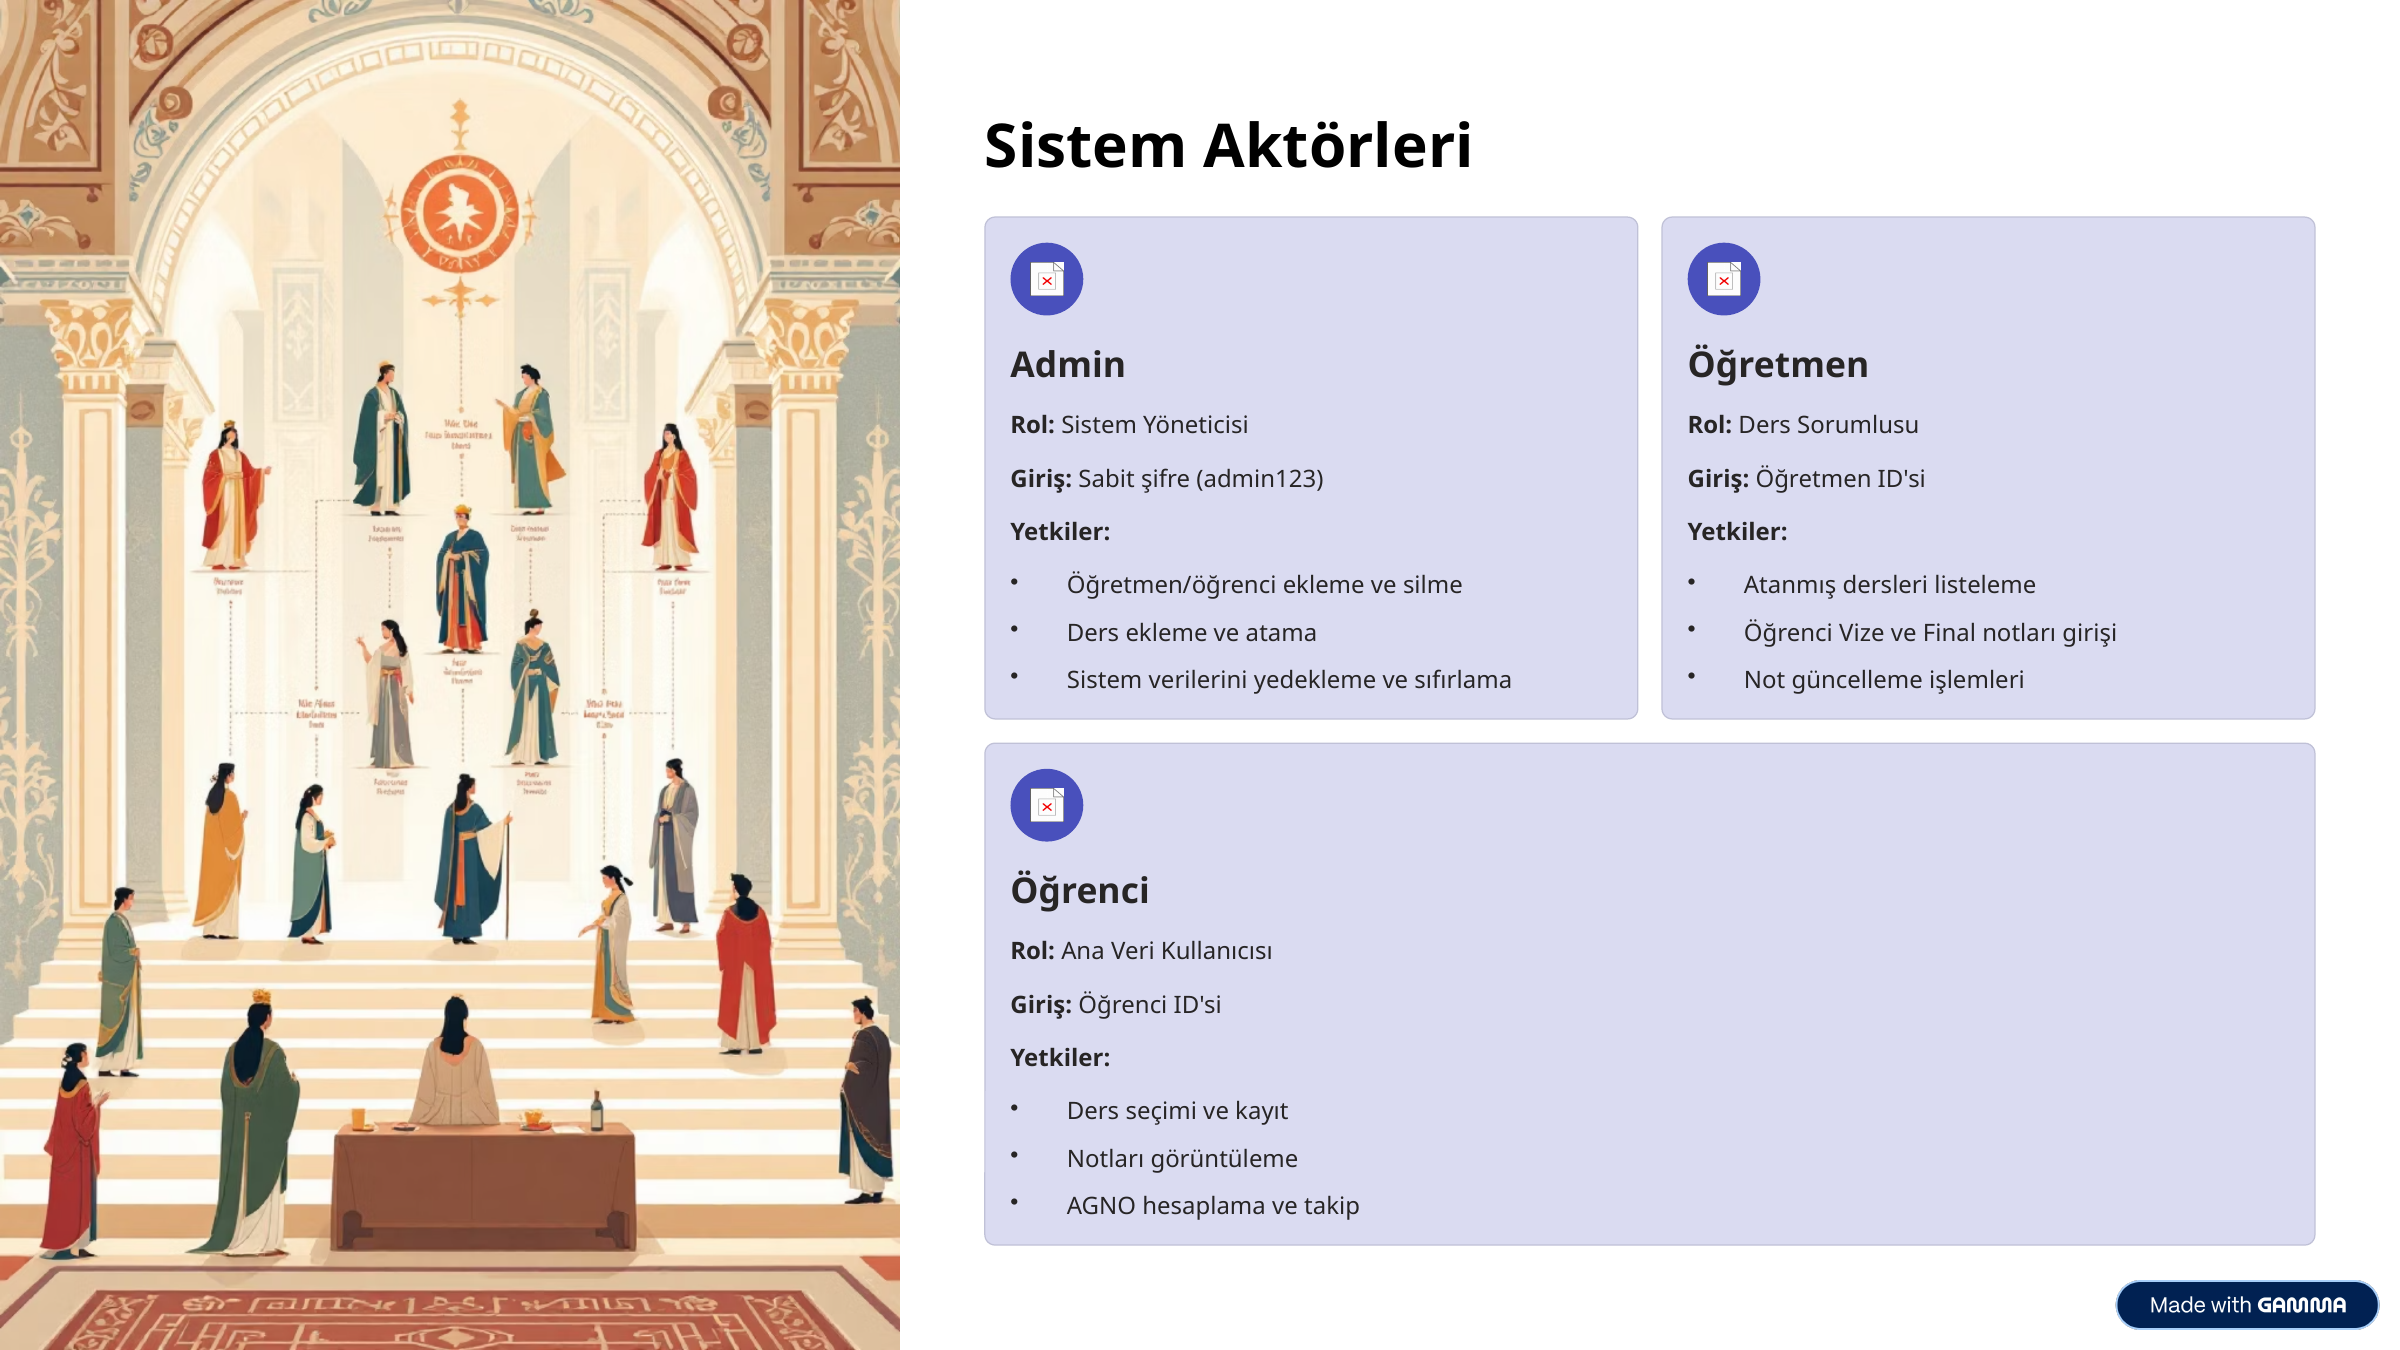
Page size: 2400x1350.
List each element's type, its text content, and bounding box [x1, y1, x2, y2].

text_box Notları görüntüleme [1010, 1133, 2290, 1173]
picture [0, 0, 900, 1350]
picture [1030, 788, 1064, 822]
text_box [1661, 217, 2315, 719]
text_box Admin [1010, 339, 1375, 386]
text_box Ders ekleme ve atama [1010, 607, 1613, 647]
text_box Öğretmen [1687, 339, 2052, 386]
text_box Rol: Sistem Yöneticisi [1010, 399, 1613, 439]
text_box Rol: Ana Veri Kullanıcısı [1010, 925, 2290, 965]
text_box Öğrenci Vize ve Final notları girişi [1687, 607, 2290, 647]
text_box Öğretmen/öğrenci ekleme ve silme [1010, 560, 1613, 599]
text_box Giriş: Öğretmen ID'si [1687, 453, 2290, 492]
text_box Yetkiler: [1010, 1032, 2290, 1072]
text_box [1687, 242, 1761, 316]
text_box Rol: Ders Sorumlusu [1687, 399, 2290, 439]
text_box Giriş: Sabit şifre (admin123) [1010, 453, 1613, 492]
picture [1030, 262, 1064, 296]
picture [2106, 1271, 2389, 1339]
text_box Öğrenci [1010, 865, 1375, 912]
text_box [1010, 768, 1084, 842]
text_box Yetkiler: [1010, 506, 1613, 546]
text_box Giriş: Öğrenci ID'si [1010, 979, 2290, 1019]
text_box [984, 217, 1638, 719]
text_box Sistem verilerini yedekleme ve sıfırlama [1010, 654, 1613, 694]
text_box Yetkiler: [1687, 506, 2290, 546]
picture [1707, 262, 1741, 296]
text_box [1010, 242, 1084, 316]
text_box AGNO hesaplama ve takip [1010, 1180, 2290, 1220]
text_box [984, 743, 2315, 1246]
text_box Not güncelleme işlemleri [1687, 654, 2290, 694]
text_box Atanmış dersleri listeleme [1687, 560, 2290, 599]
text_box Ders seçimi ve kayıt [1010, 1086, 2290, 1125]
text_box Sistem Aktörleri [984, 104, 1592, 181]
